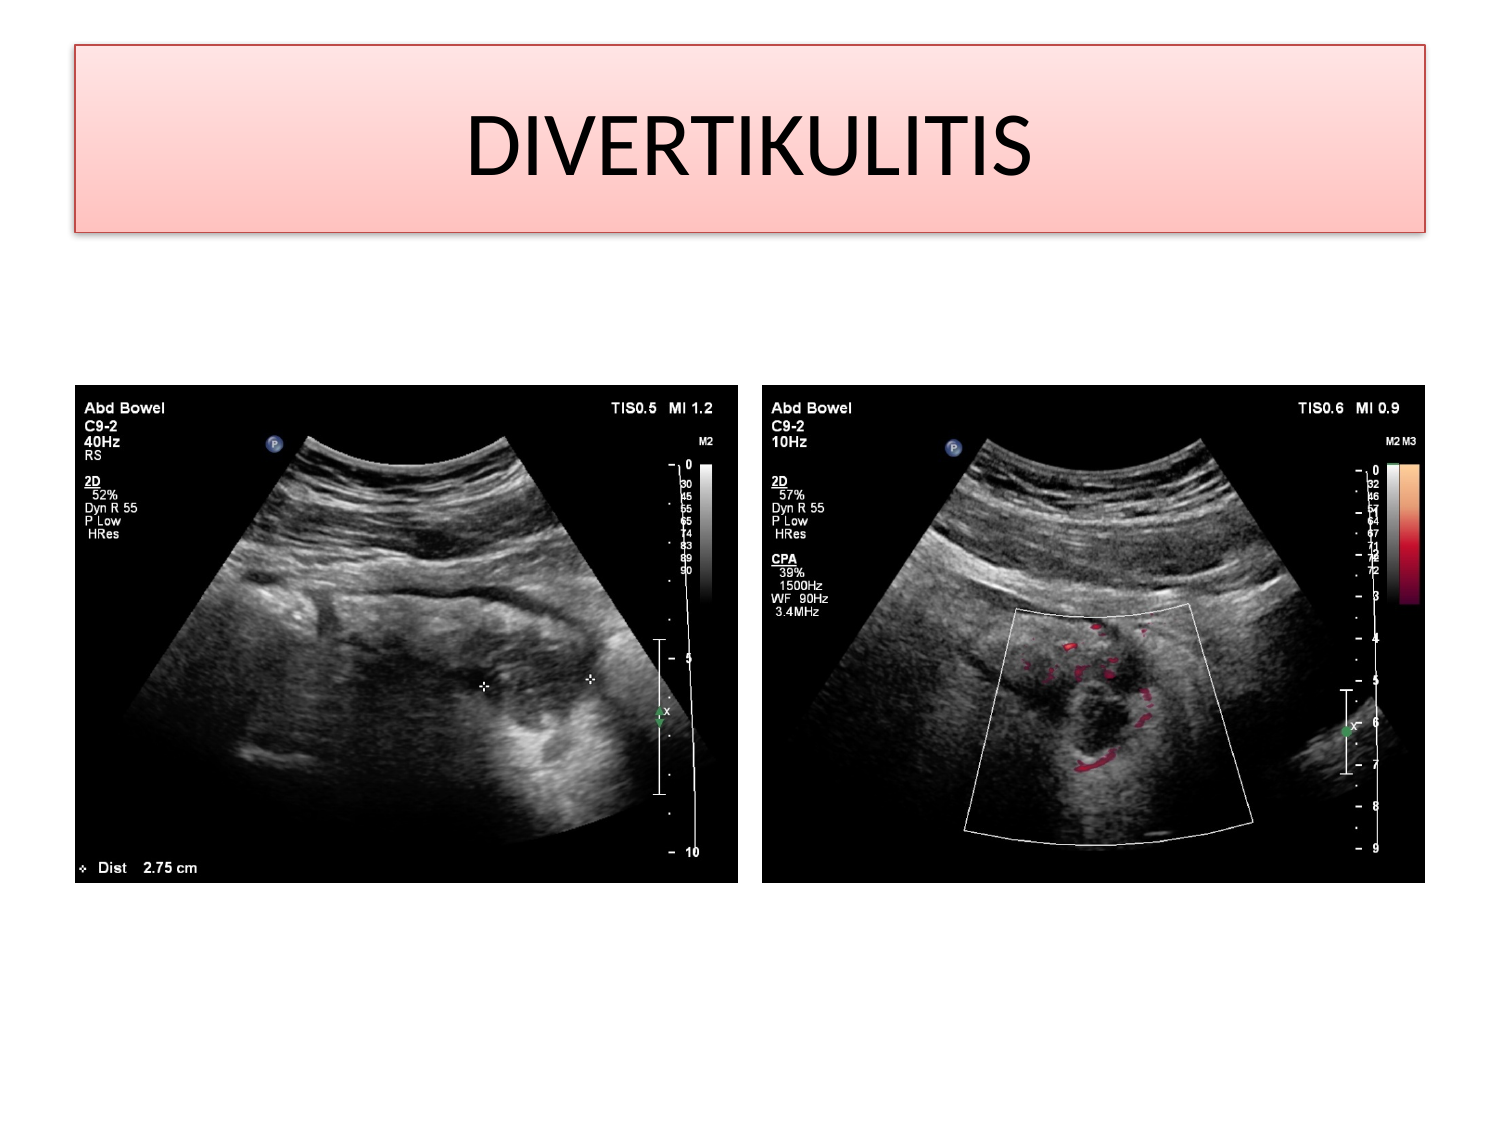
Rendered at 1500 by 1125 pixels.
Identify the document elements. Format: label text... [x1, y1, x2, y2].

title DIVERTIKULITIS [74, 44, 1426, 233]
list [74, 384, 738, 883]
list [762, 384, 1426, 883]
